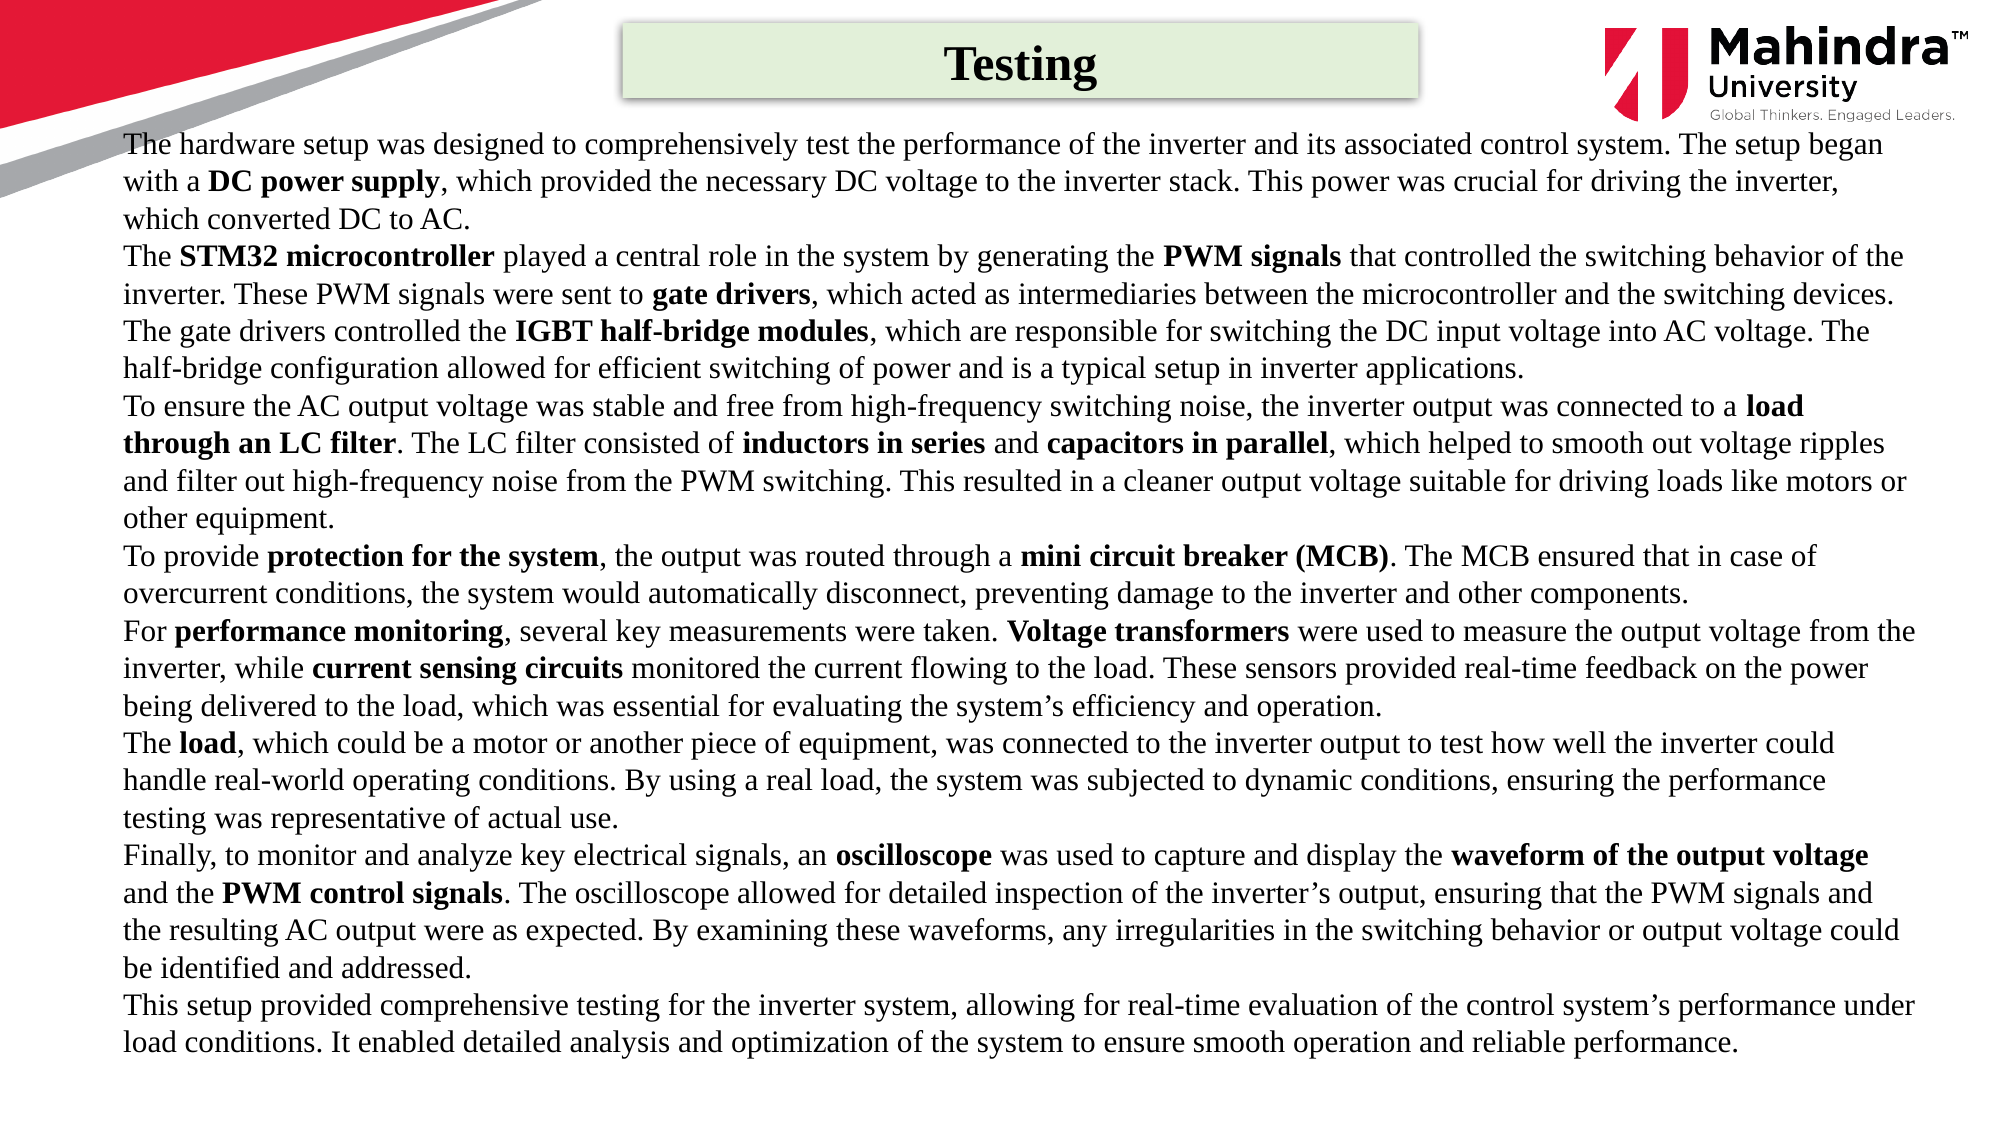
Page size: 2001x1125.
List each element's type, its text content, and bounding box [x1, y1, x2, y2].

text_box Testing [622, 23, 1419, 98]
text_box The hardware setup was designed to comprehensively test the performance of the inverter and its associated control system. The setup began with a DC power supply, which provided the necessary DC voltage to the inverter stack. This power was crucial for driving the inverter, which converted DC to AC. The STM32 microcontroller played a central role in the system by generating the PWM signals that controlled the switching behavior of the inverter. These PWM signals were sent to gate drivers, which acted as intermediaries between the microcontroller and the switching devices. The gate drivers controlled the IGBT half-bridge modules, which are responsible for switching the DC input voltage into AC voltage. The half-bridge configuration allowed for efficient switching of power and is a typical setup in inverter applications. To ensure the AC output voltage was stable and free from high-frequency switching noise, the inverter output was connected to a load through an LC filter. The LC filter consisted of inductors in series and capacitors in parallel, which helped to smooth out voltage ripples and filter out high-frequency noise from the PWM switching. This resulted in a cleaner output voltage suitable for driving loads like motors or other equipment. To provide protection for the system, the output was routed through a mini circuit breaker (MCB). The MCB ensured that in case of overcurrent conditions, the system would automatically disconnect, preventing damage to the inverter and other components. For performance monitoring, several key measurements were taken. Voltage transformers were used to measure the output voltage from the inverter, while current sensing circuits monitored the current flowing to the load. These sensors provided real-time feedback on the power being delivered to the load, which was essential for evaluating the system’s efficiency and operation. The load, which could be a motor or another piece of equipment, was connected to the inverter output to test how well the inverter could handle real-world operating conditions. By using a real load, the system was subjected to dynamic conditions, ensuring the performance testing was representative of actual use. Finally, to monitor and analyze key electrical signals, an oscilloscope was used to capture and display the waveform of the output voltage and the PWM control signals. The oscilloscope allowed for detailed inspection of the inverter’s output, ensuring that the PWM signals and the resulting AC output were as expected. By examining these waveforms, any irregularities in the switching behavior or output voltage could be identified and addressed. This setup provided comprehensive testing for the inverter system, allowing for real-time evaluation of the control system’s performance under load conditions. It enabled detailed analysis and optimization of the system to ensure smooth operation and reliable performance. [108, 115, 1933, 1067]
picture [1605, 26, 1968, 122]
picture [0, 0, 545, 198]
